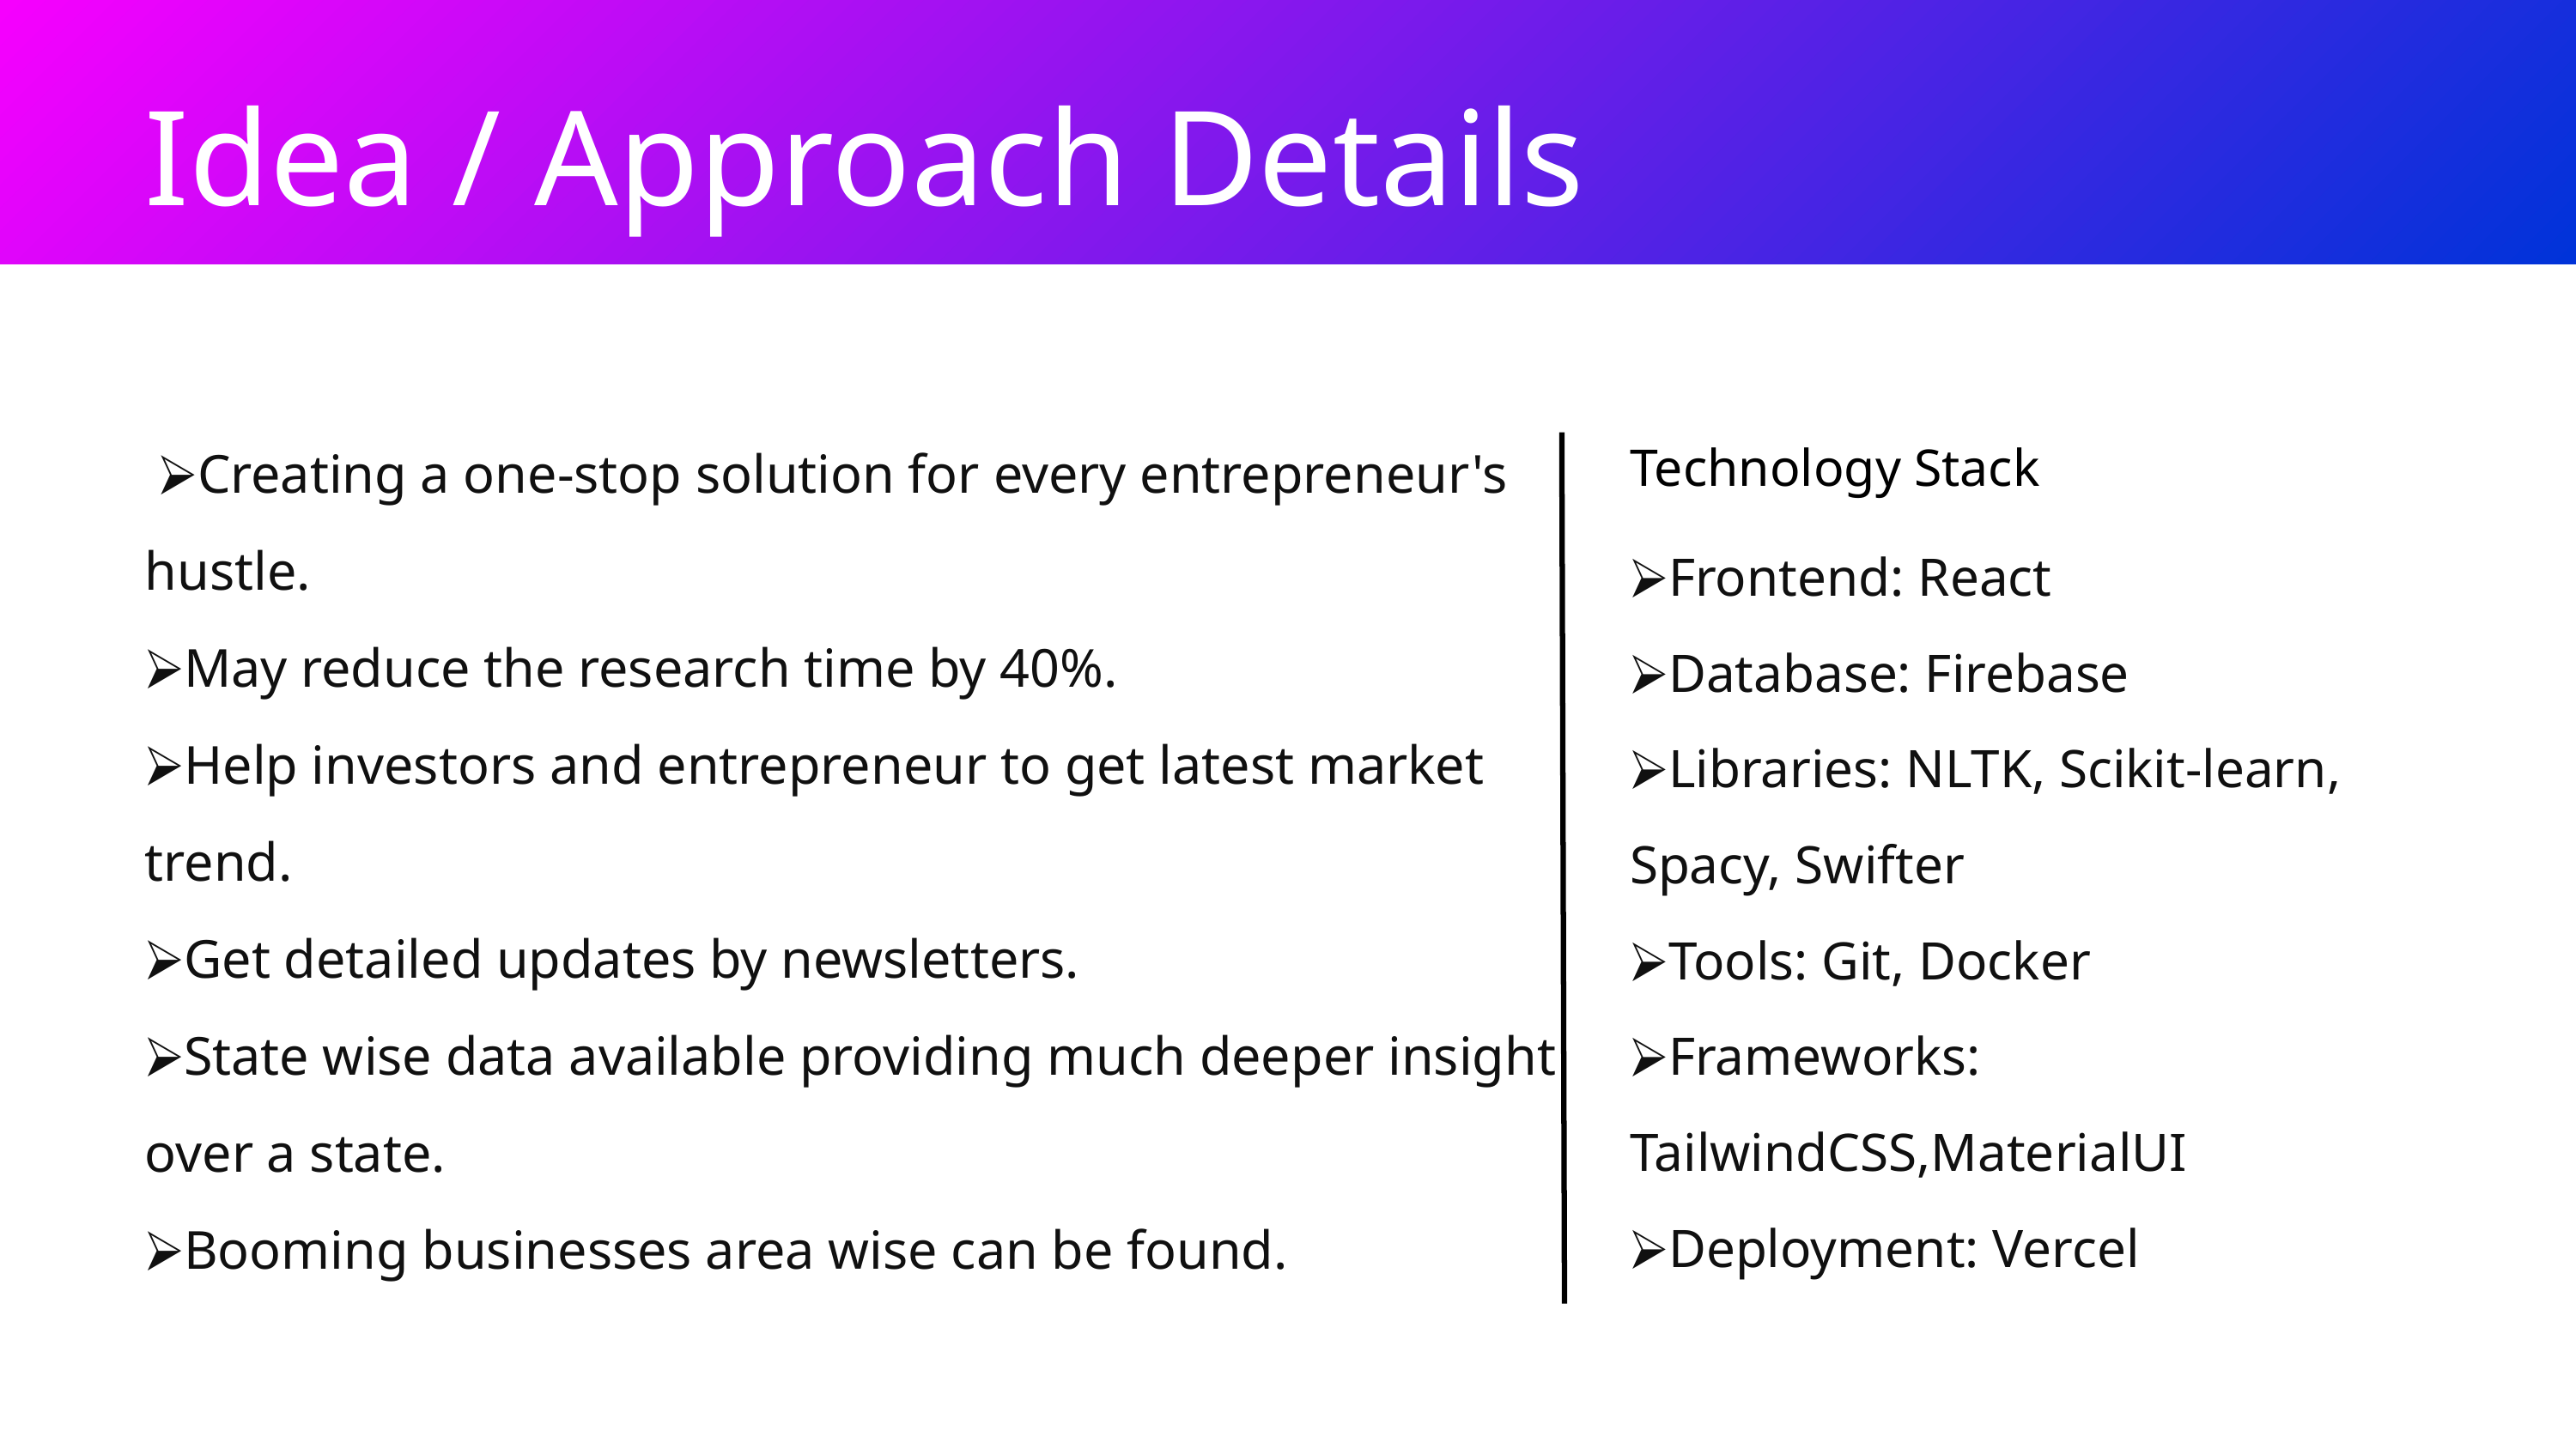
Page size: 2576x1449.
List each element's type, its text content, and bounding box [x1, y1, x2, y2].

text_box ⮚Creating a one-stop solution for every entrepreneur's hustle. ⮚May reduce the research time by 40%. ⮚Help investors and entrepreneur to get latest market trend. ⮚Get detailed updates by newsletters. ⮚State wise data available providing much deeper insight over a state. ⮚Booming businesses area wise can be found. [144, 406, 1564, 1449]
text_box Technology Stack [1630, 425, 2379, 497]
text_box ⮚Frontend: React ⮚Database: Firebase ⮚Libraries: NLTK, Scikit-learn, Spacy, Swifter ⮚Tools: Git, Docker ⮚Frameworks: TailwindCSS,MaterialUI ⮚Deployment: Vercel [1630, 510, 2472, 1373]
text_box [0, 0, 2576, 264]
